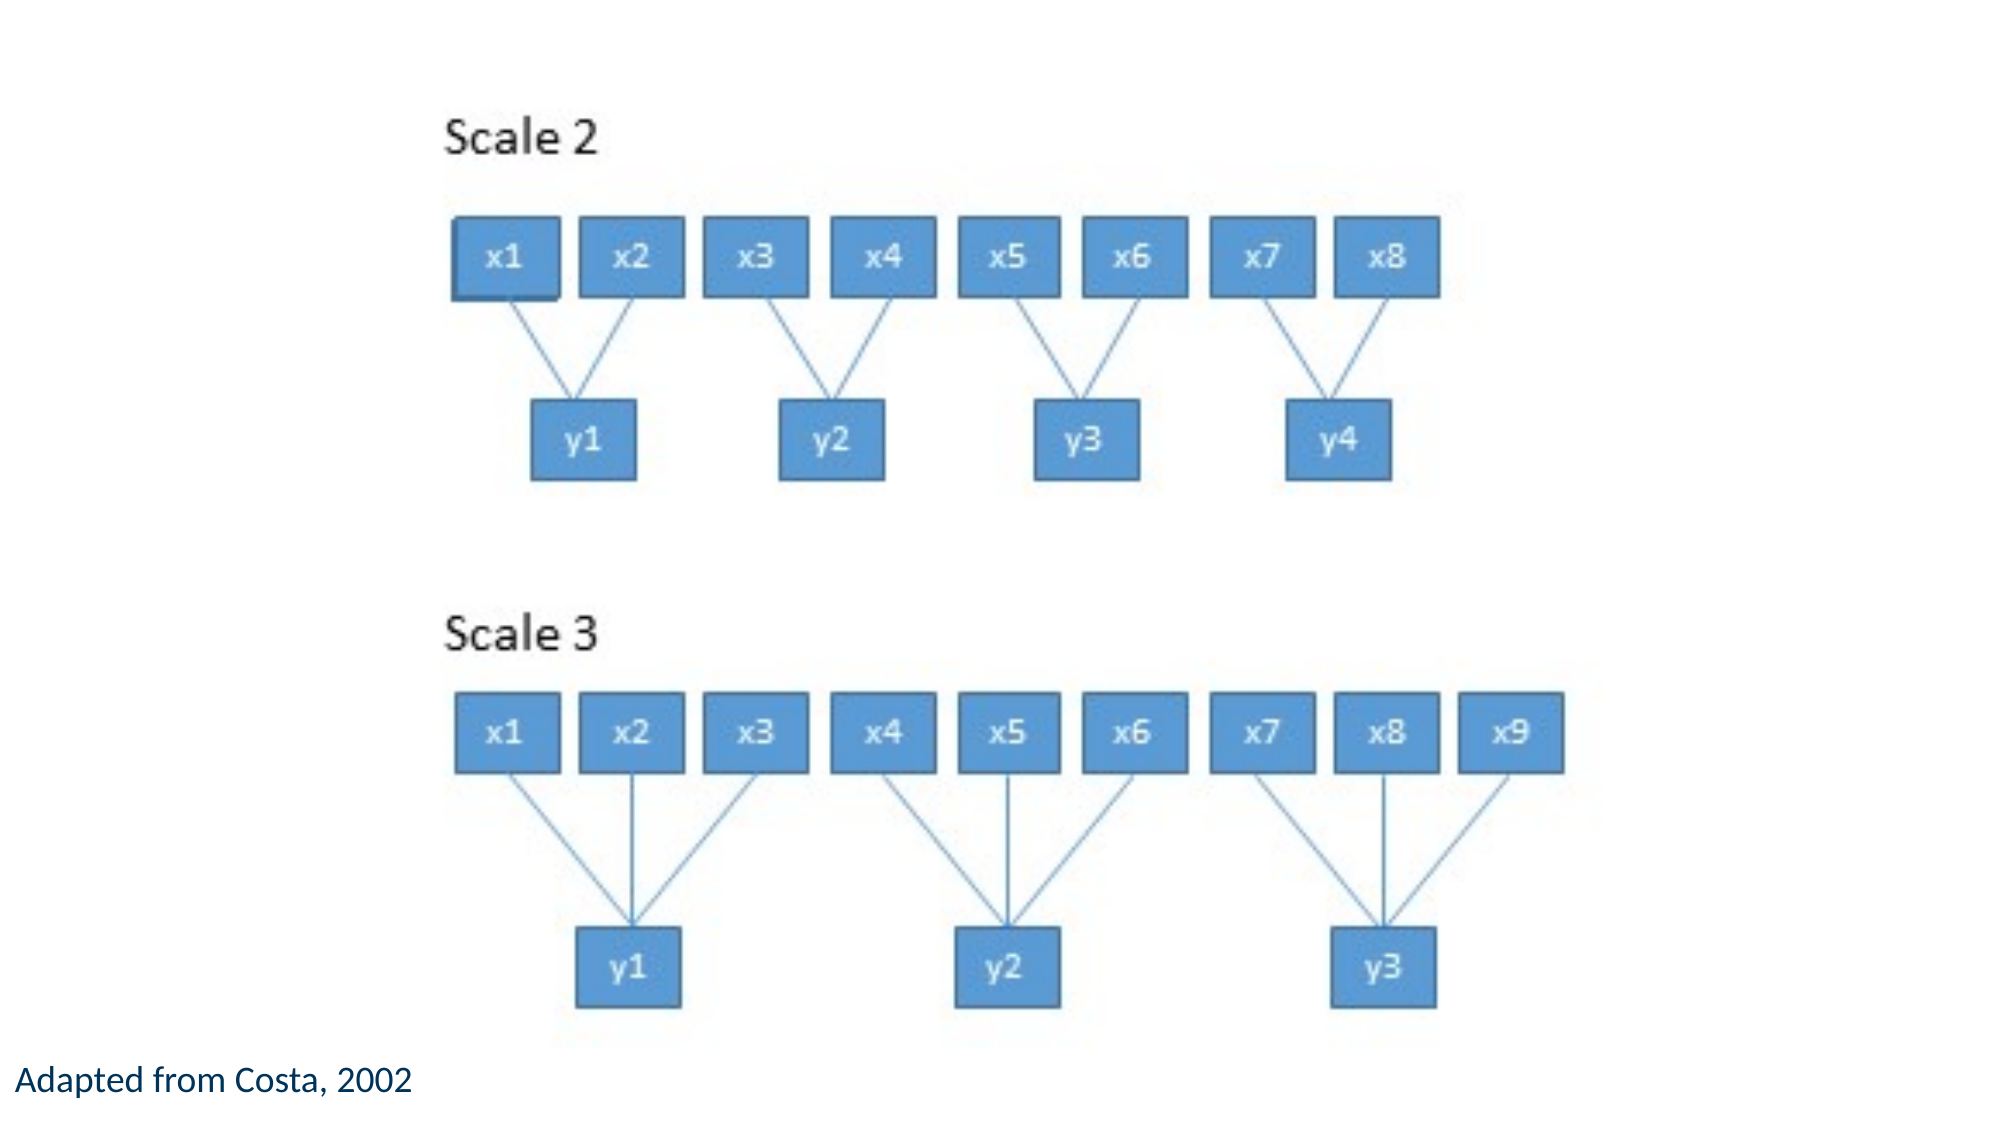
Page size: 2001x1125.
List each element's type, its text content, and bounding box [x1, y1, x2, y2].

picture [335, 55, 1659, 1048]
text_box Adapted from Costa, 2002 [0, 1047, 486, 1108]
